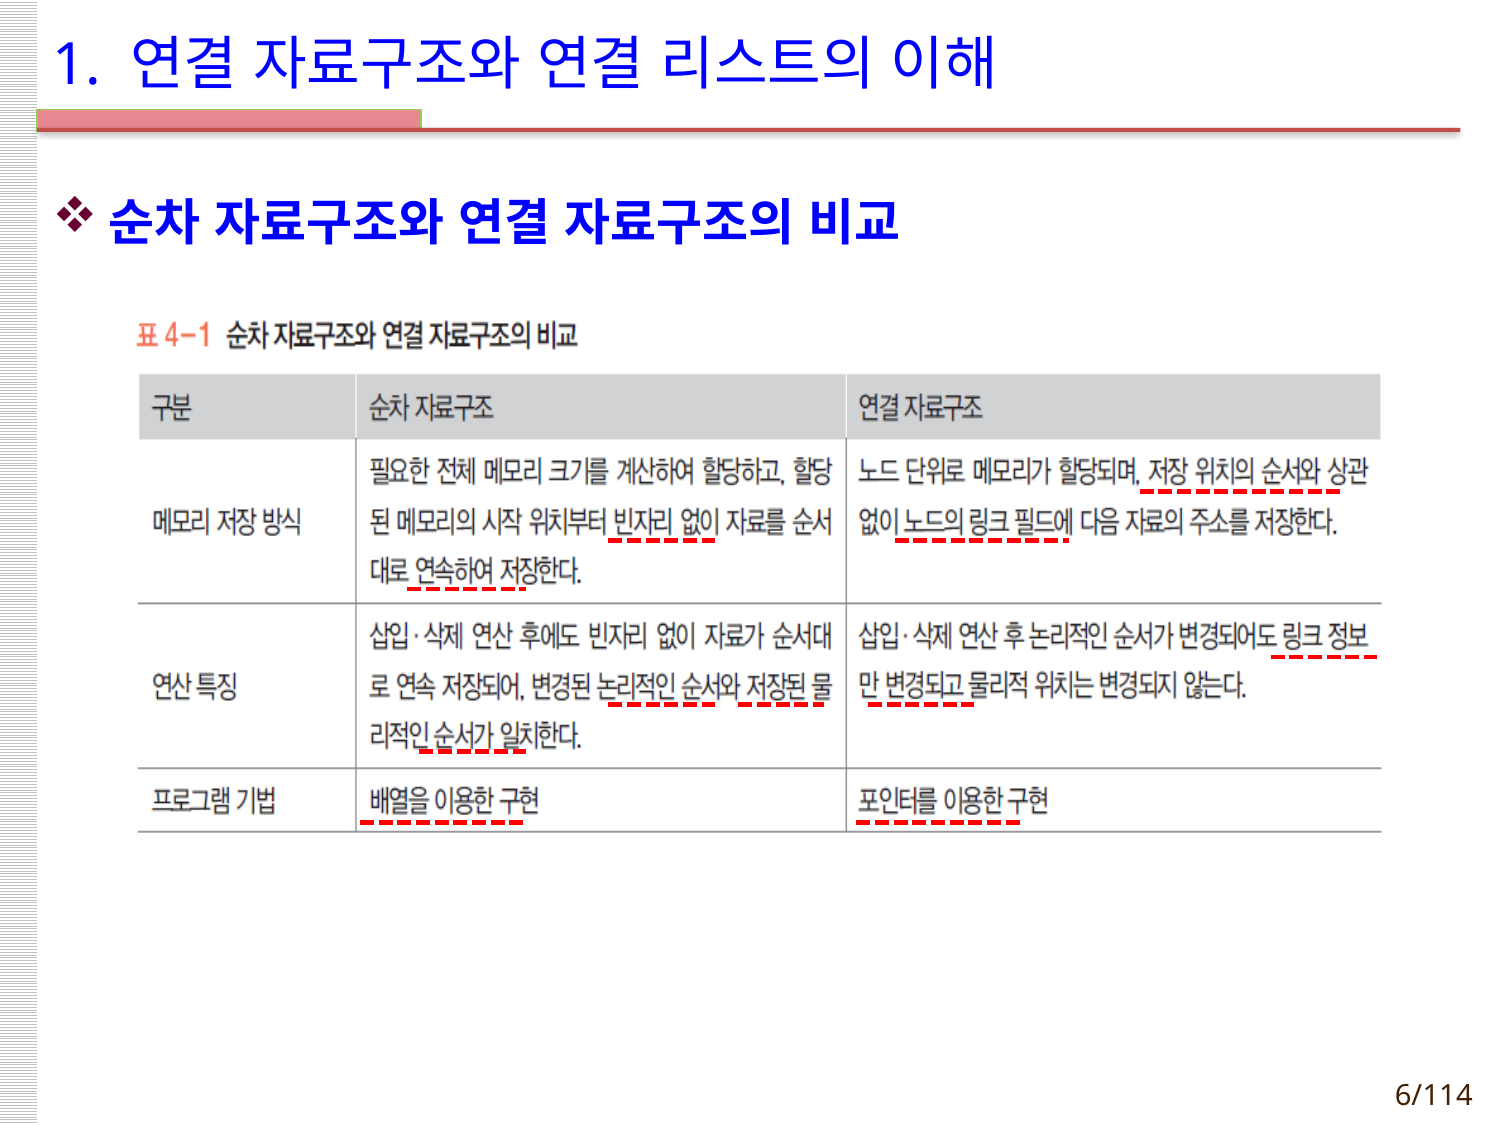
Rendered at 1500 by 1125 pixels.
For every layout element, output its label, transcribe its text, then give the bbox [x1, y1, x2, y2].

title 1. 연결 자료구조와 연결 리스트의 이해 [37, 13, 1317, 109]
list 순차 자료구조와 연결 자료구조의 비교 [37, 152, 1463, 1091]
picture [133, 314, 1389, 847]
